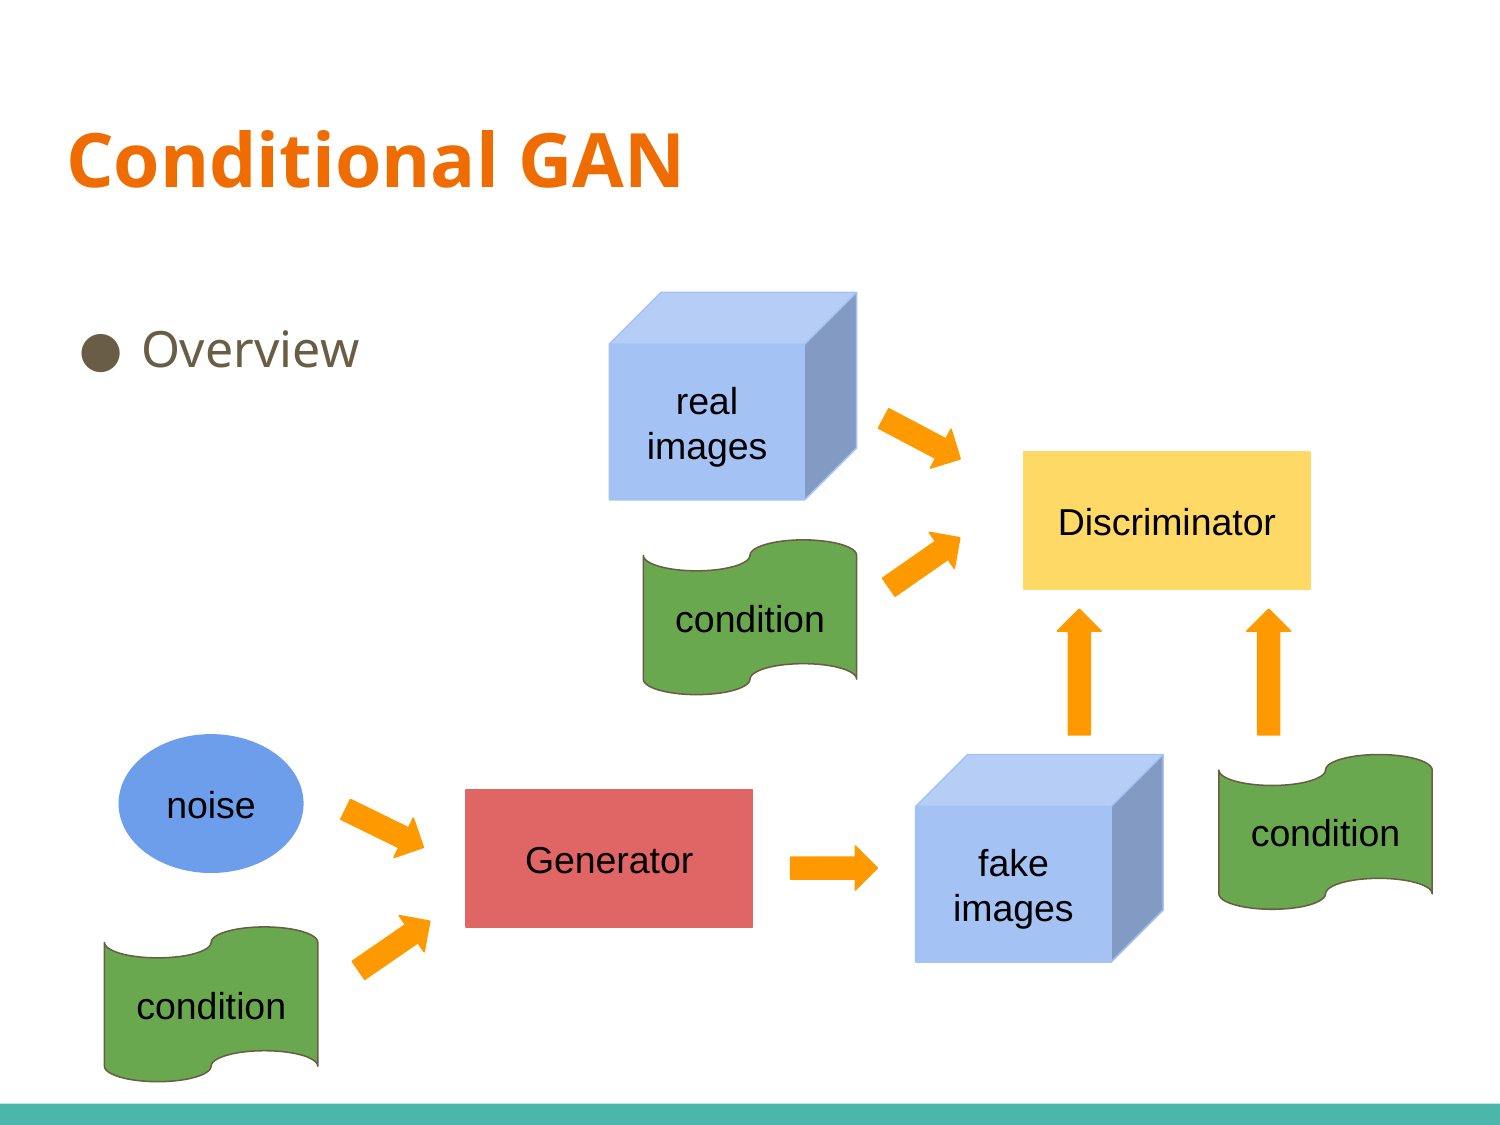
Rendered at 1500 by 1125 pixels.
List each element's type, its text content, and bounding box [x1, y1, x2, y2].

list Overview [51, 284, 1449, 1007]
text_box [878, 408, 961, 469]
text_box noise [119, 734, 303, 873]
text_box condition [643, 539, 857, 695]
text_box real images [609, 292, 857, 500]
text_box [1246, 609, 1291, 735]
text_box fake images [915, 754, 1164, 963]
text_box [882, 532, 960, 597]
text_box [352, 915, 430, 980]
text_box condition [104, 926, 318, 1082]
text_box Discriminator [1023, 452, 1311, 590]
title Conditional GAN [51, 97, 1449, 252]
text_box [790, 846, 878, 891]
text_box Generator [466, 789, 753, 927]
text_box [1057, 609, 1102, 735]
text_box condition [1218, 754, 1433, 910]
text_box [340, 799, 424, 858]
